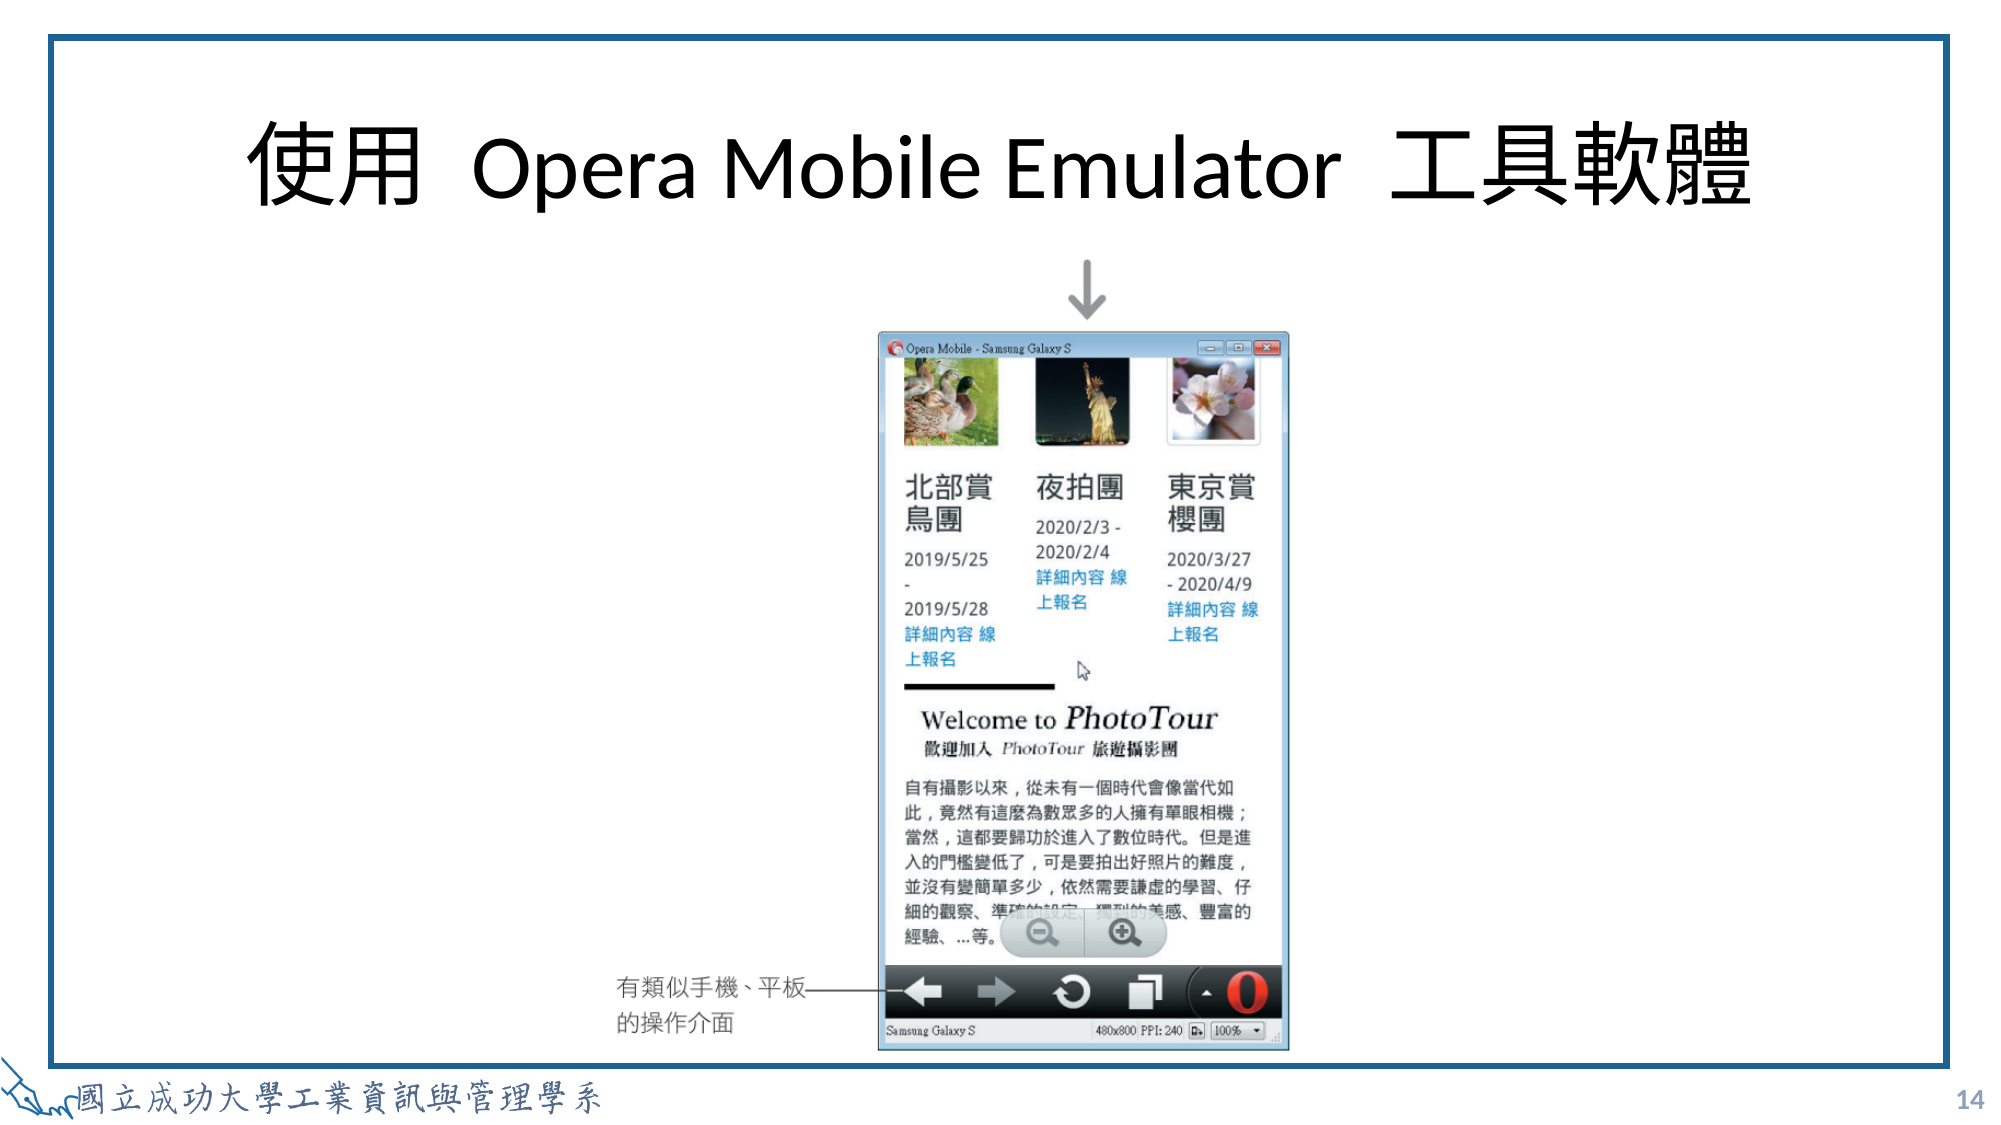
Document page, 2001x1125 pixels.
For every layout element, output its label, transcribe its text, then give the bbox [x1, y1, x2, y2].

slide_number 14 [1550, 1067, 2000, 1125]
picture [612, 257, 1296, 1055]
title 使用 Opera Mobile Emulator 工具軟體 [137, 59, 1863, 278]
picture [0, 1049, 80, 1125]
